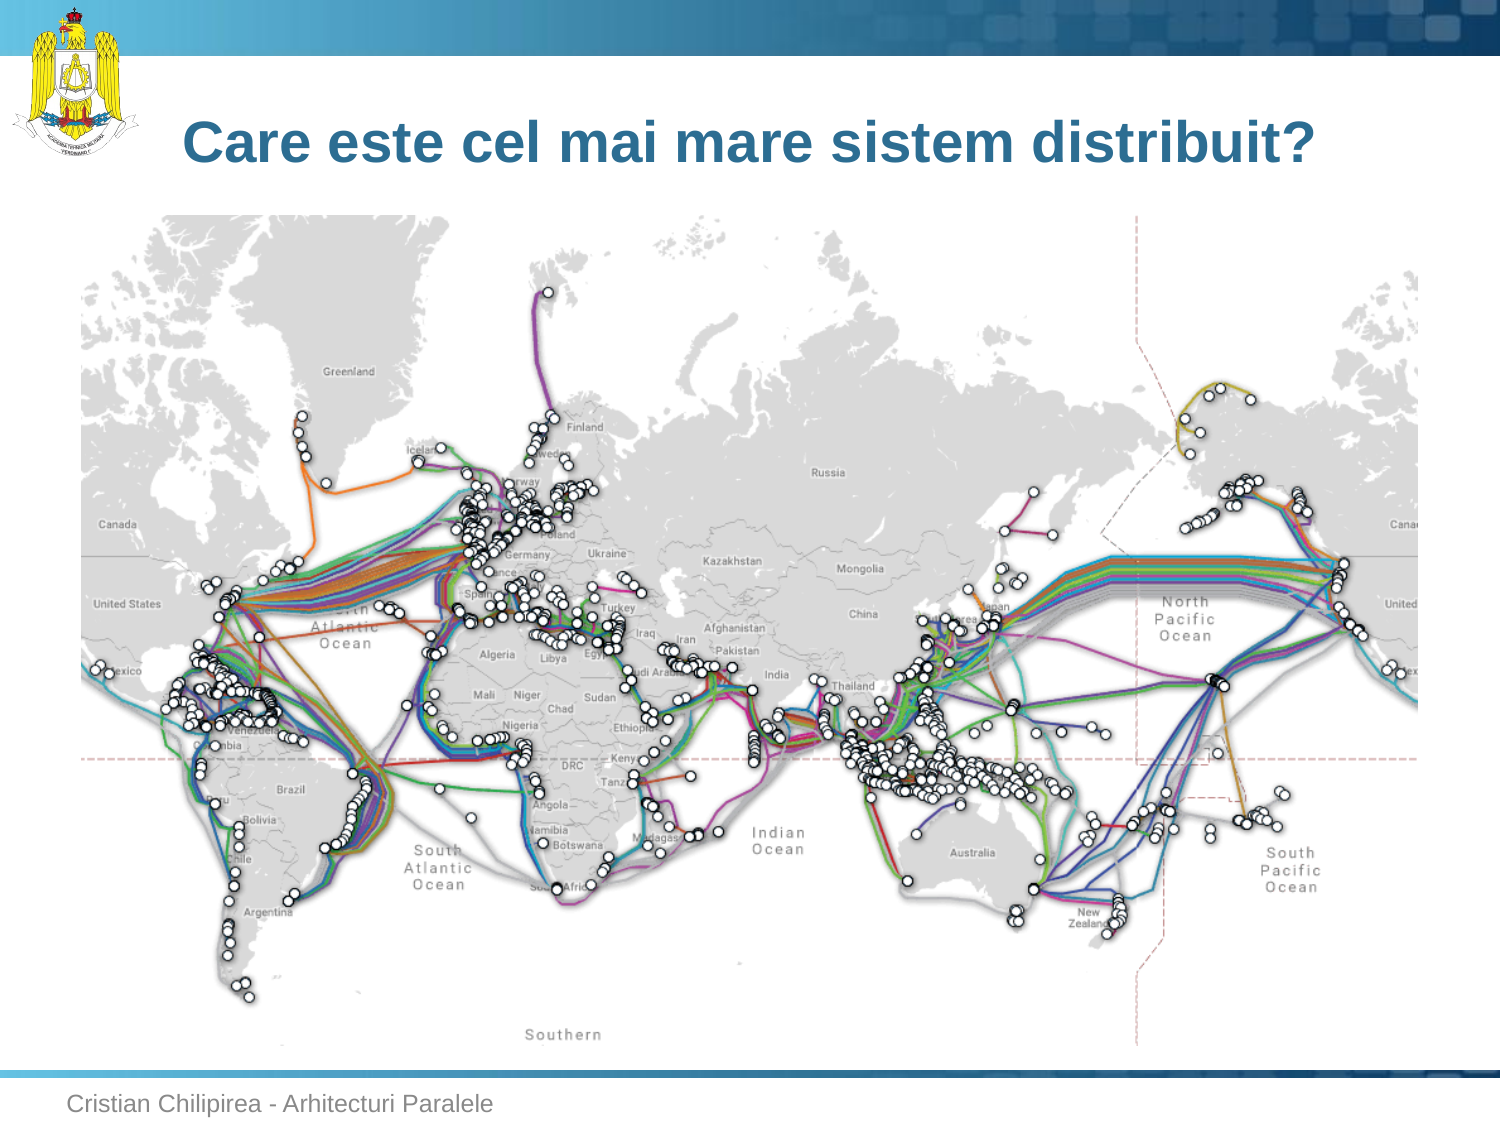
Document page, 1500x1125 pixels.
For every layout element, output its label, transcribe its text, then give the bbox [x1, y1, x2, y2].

footer Cristian Chilipirea - Arhitecturi Paralele [51, 1083, 1157, 1125]
picture [0, 1070, 1500, 1078]
picture [81, 215, 1419, 1046]
picture [0, 0, 1500, 156]
title Care este cel mai mare sistem distribuit? [51, 102, 1449, 178]
